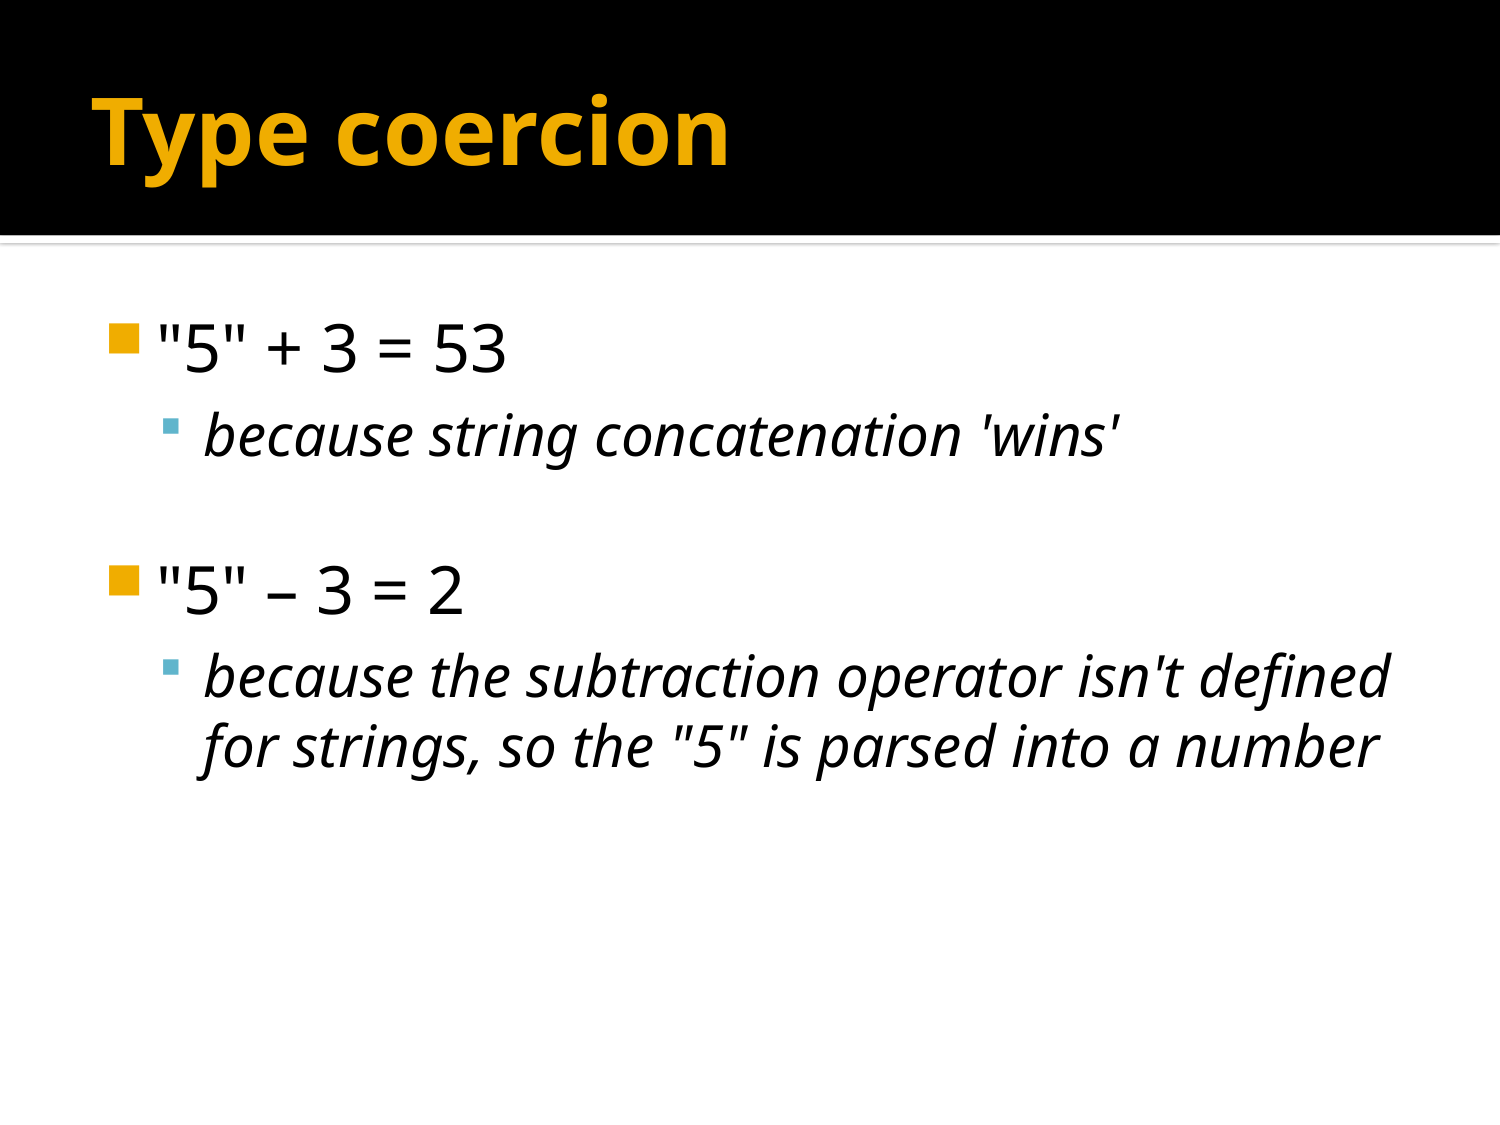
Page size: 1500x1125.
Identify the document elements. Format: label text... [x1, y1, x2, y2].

list "5" + 3 = 53 because string concatenation 'wins' "5" – 3 = 2 because the subtraction operator isn't defined for strings, so the "5" is parsed into a number [75, 291, 1425, 1050]
title Type coercion [75, 25, 1425, 231]
